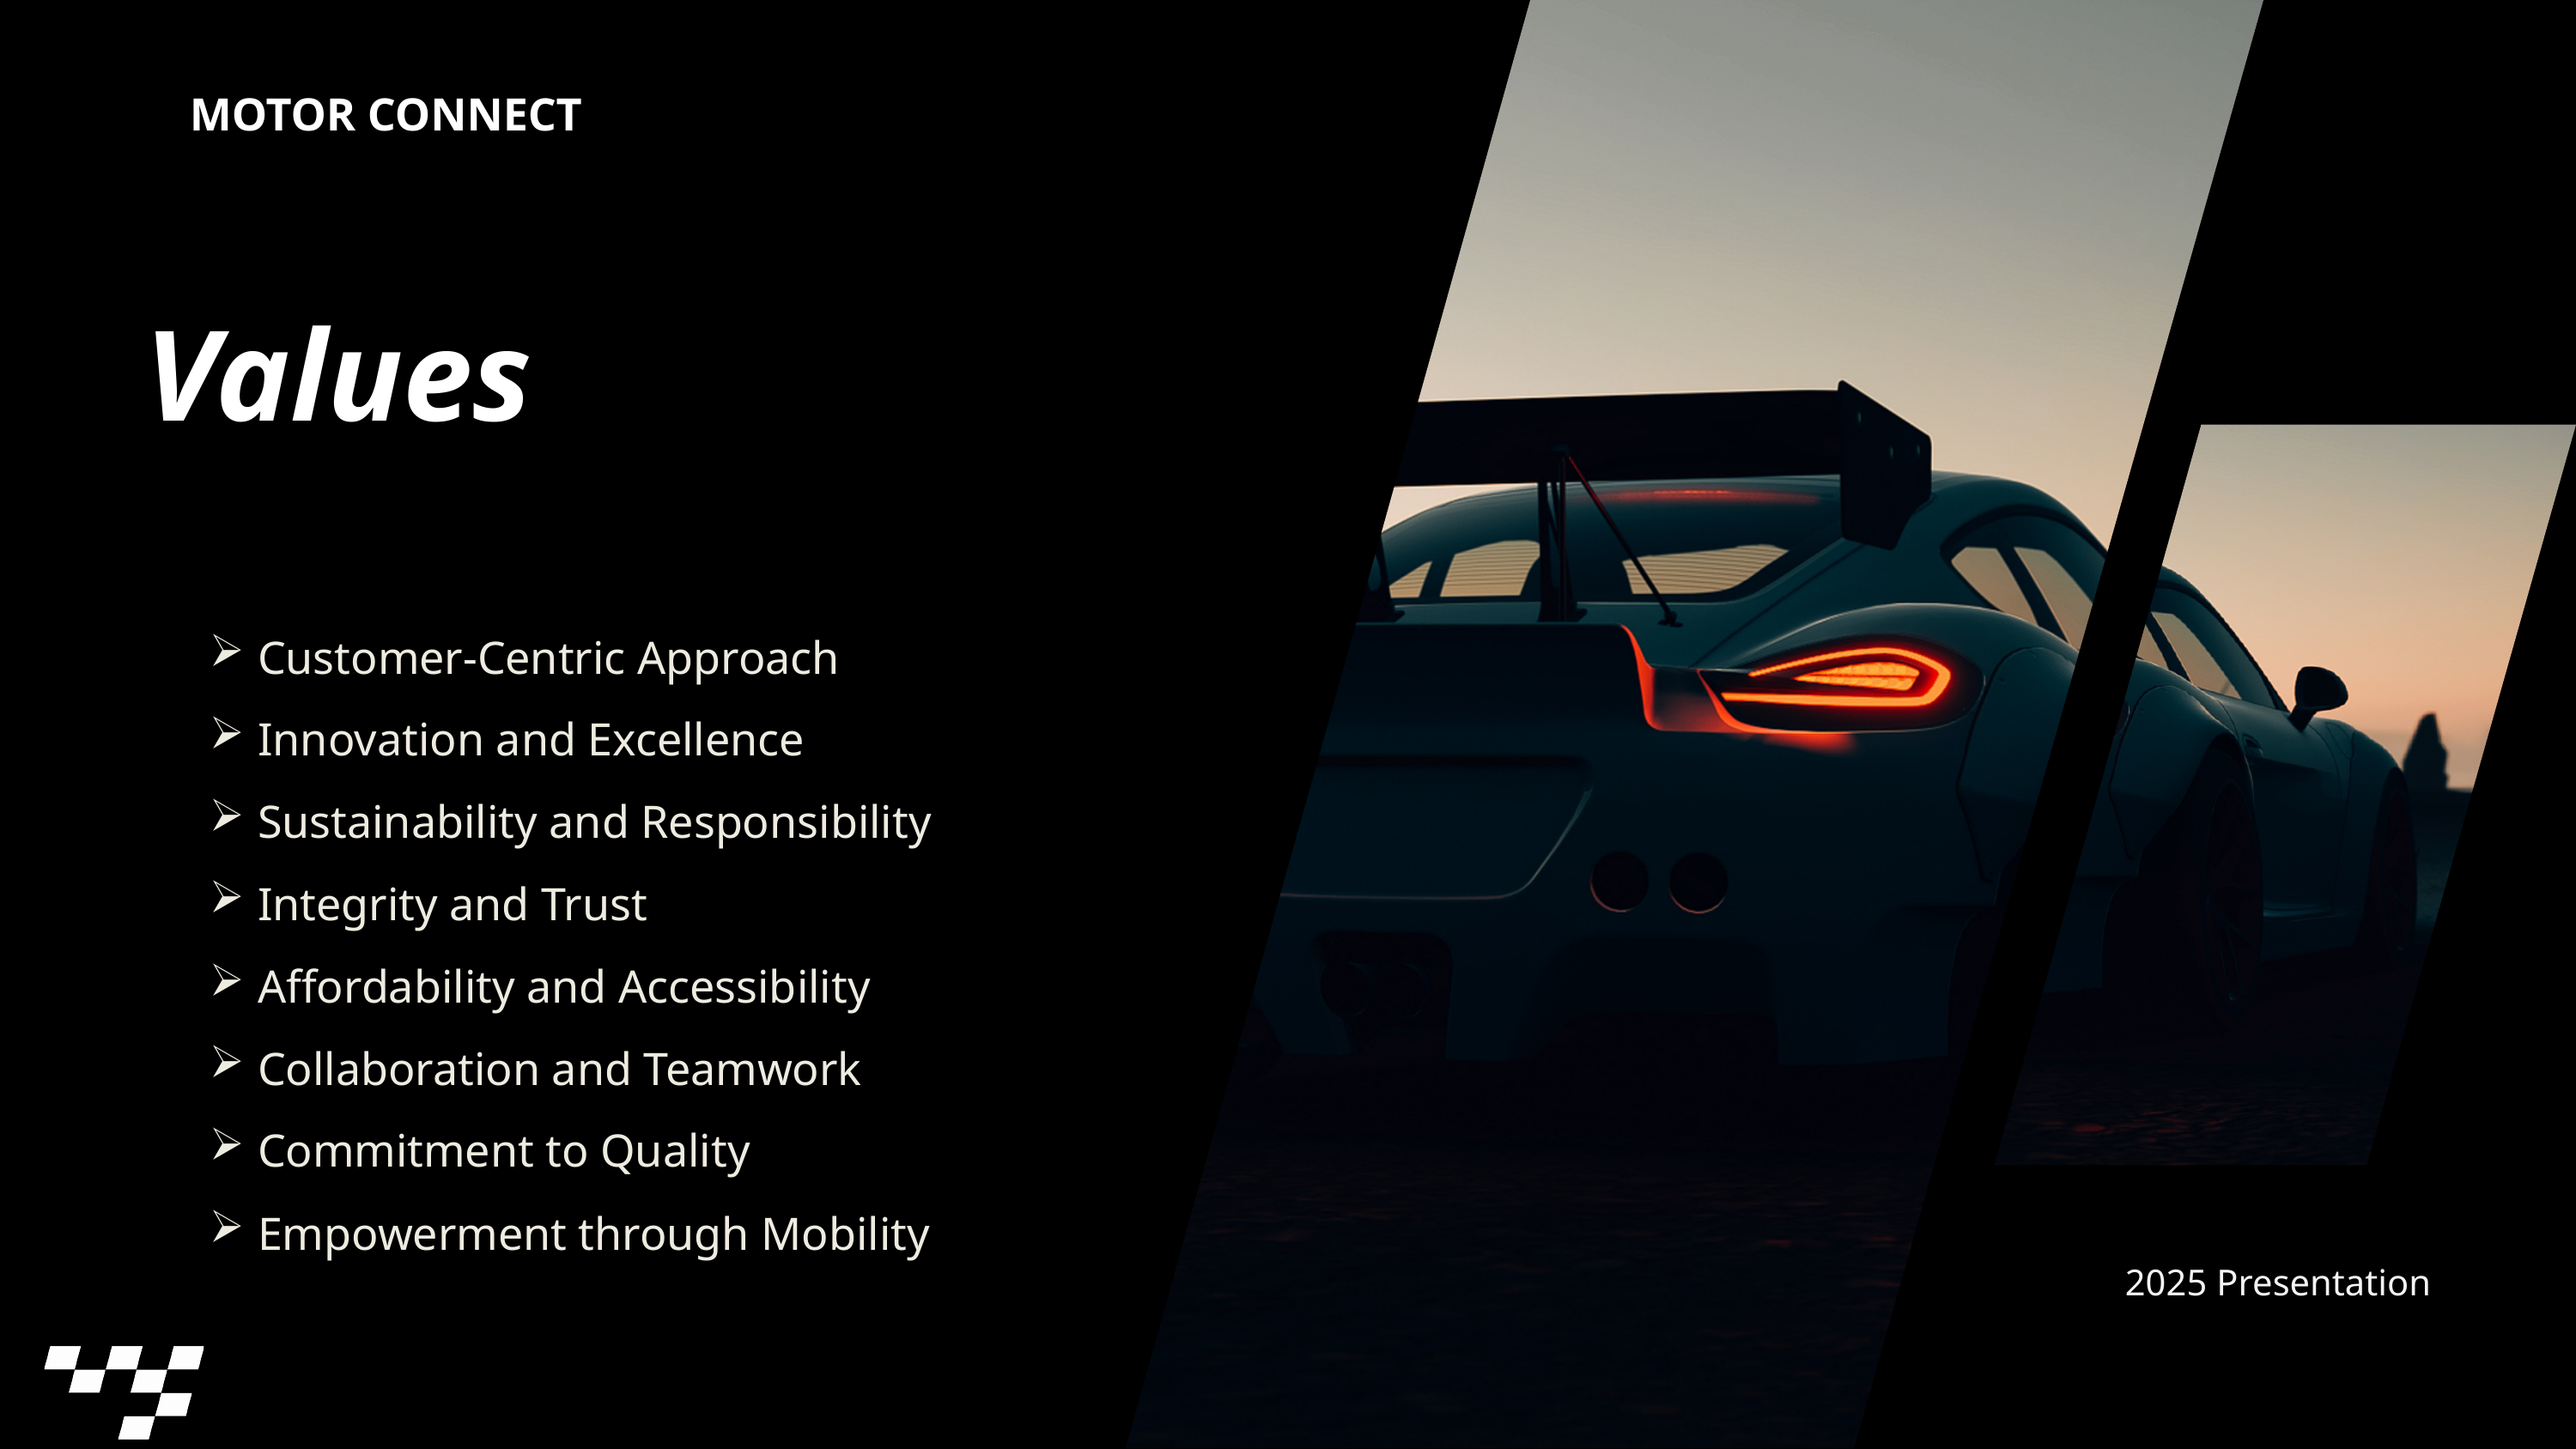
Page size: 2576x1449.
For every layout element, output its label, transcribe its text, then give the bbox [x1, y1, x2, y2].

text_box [1125, 0, 2264, 1449]
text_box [1994, 424, 2576, 1166]
text_box 2025 Presentation [2267, 1252, 2432, 1304]
text_box Values [144, 309, 1120, 446]
text_box Customer-Centric Approach Innovation and Excellence Sustainability and Responsibility Integrity and Trust Affordability and Accessibility Collaboration and Teamwork Commitment to Quality Empowerment through Mobility [144, 600, 1120, 1342]
text_box [44, 1346, 204, 1440]
text_box MOTOR CONNECT [189, 93, 623, 186]
